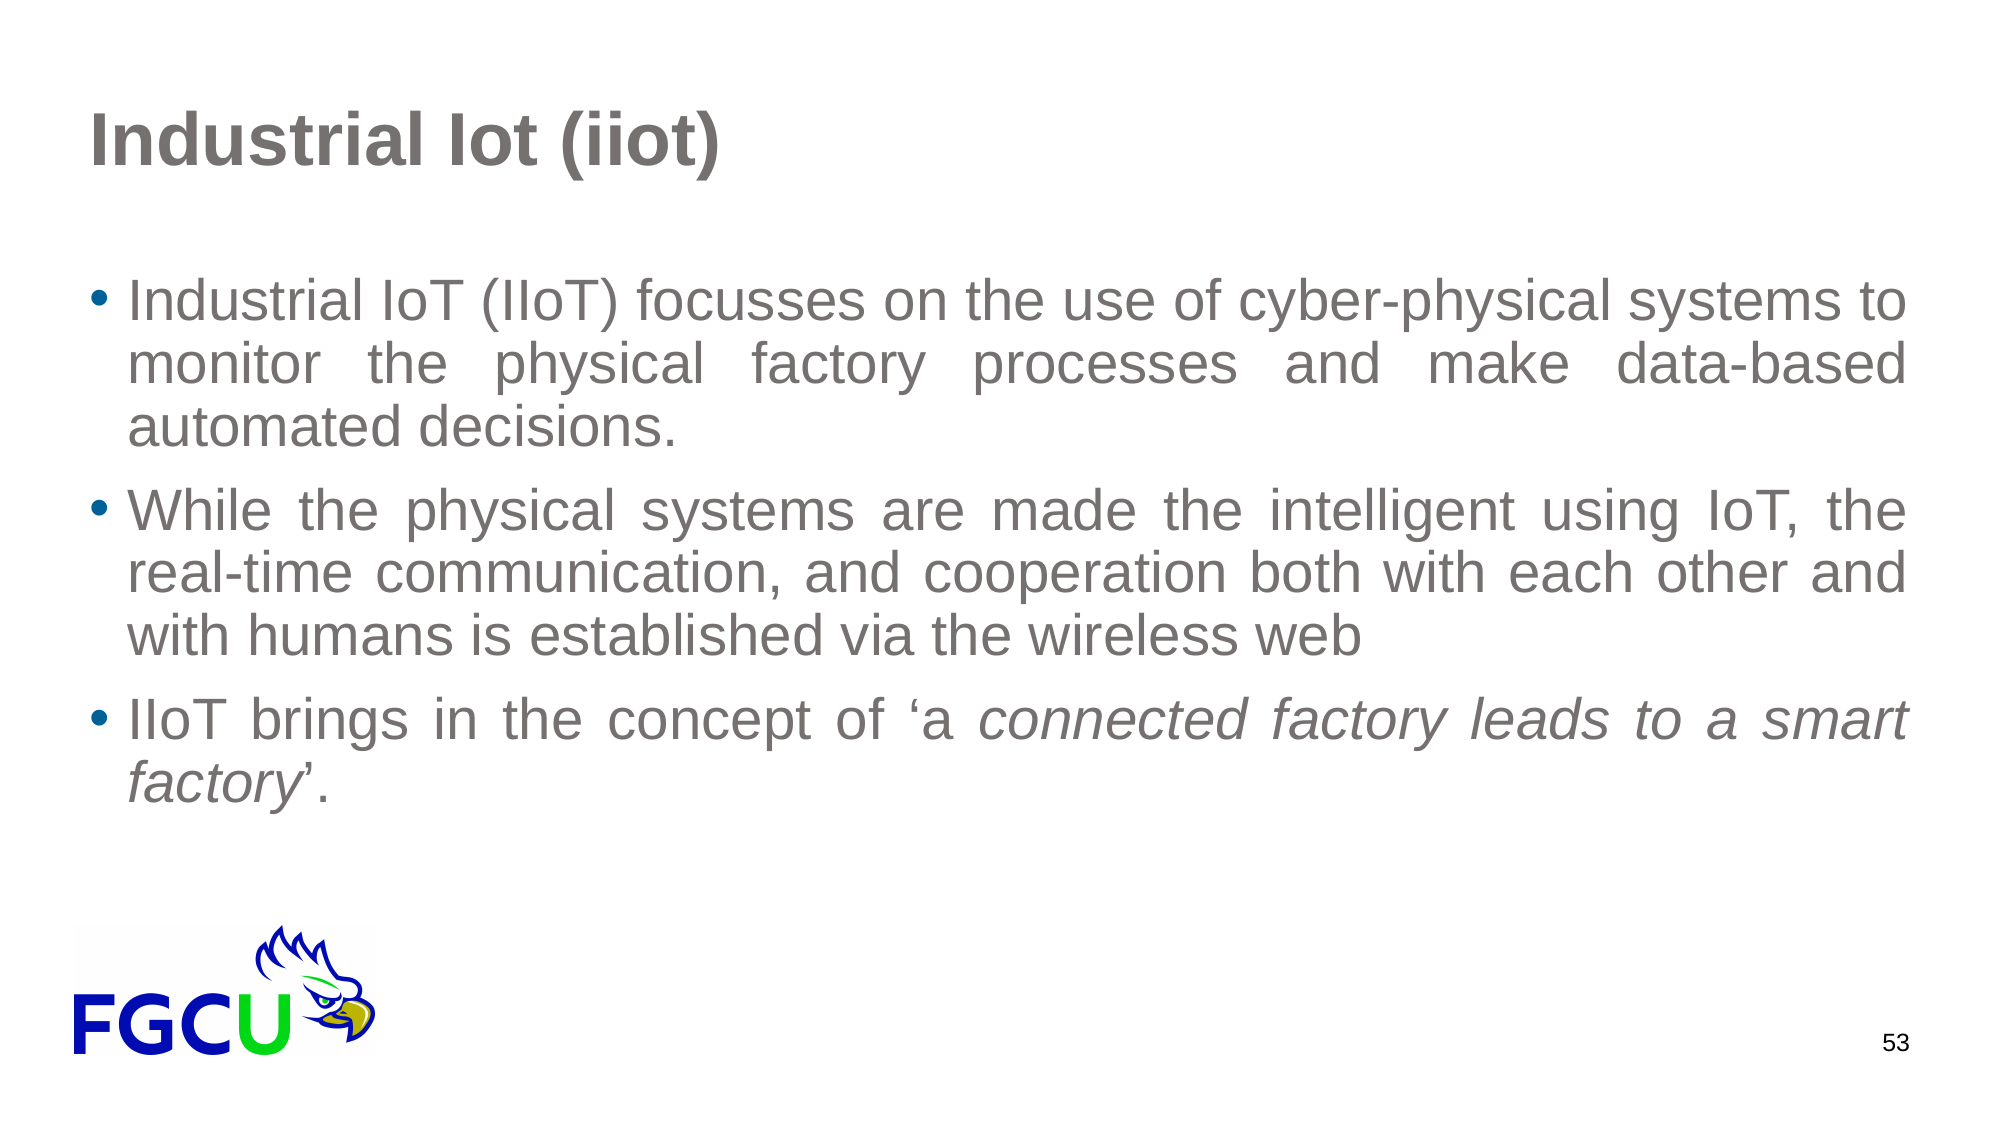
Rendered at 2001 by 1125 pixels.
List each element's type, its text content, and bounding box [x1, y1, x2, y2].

slide_number 53 [1484, 1018, 1925, 1064]
list Industrial IoT (IIoT) focusses on the use of cyber-physical systems to monitor the physical factory processes and make data-based automated decisions. While the physical systems are made the intelligent using IoT, the real-time communication, and cooperation both with each other and with humans is established via the wireless web IIoT brings in the concept of ‘a connected factory leads to a smart factory’. [75, 262, 1925, 900]
picture [74, 925, 375, 1055]
title Industrial Iot (iiot) [75, 93, 1925, 215]
